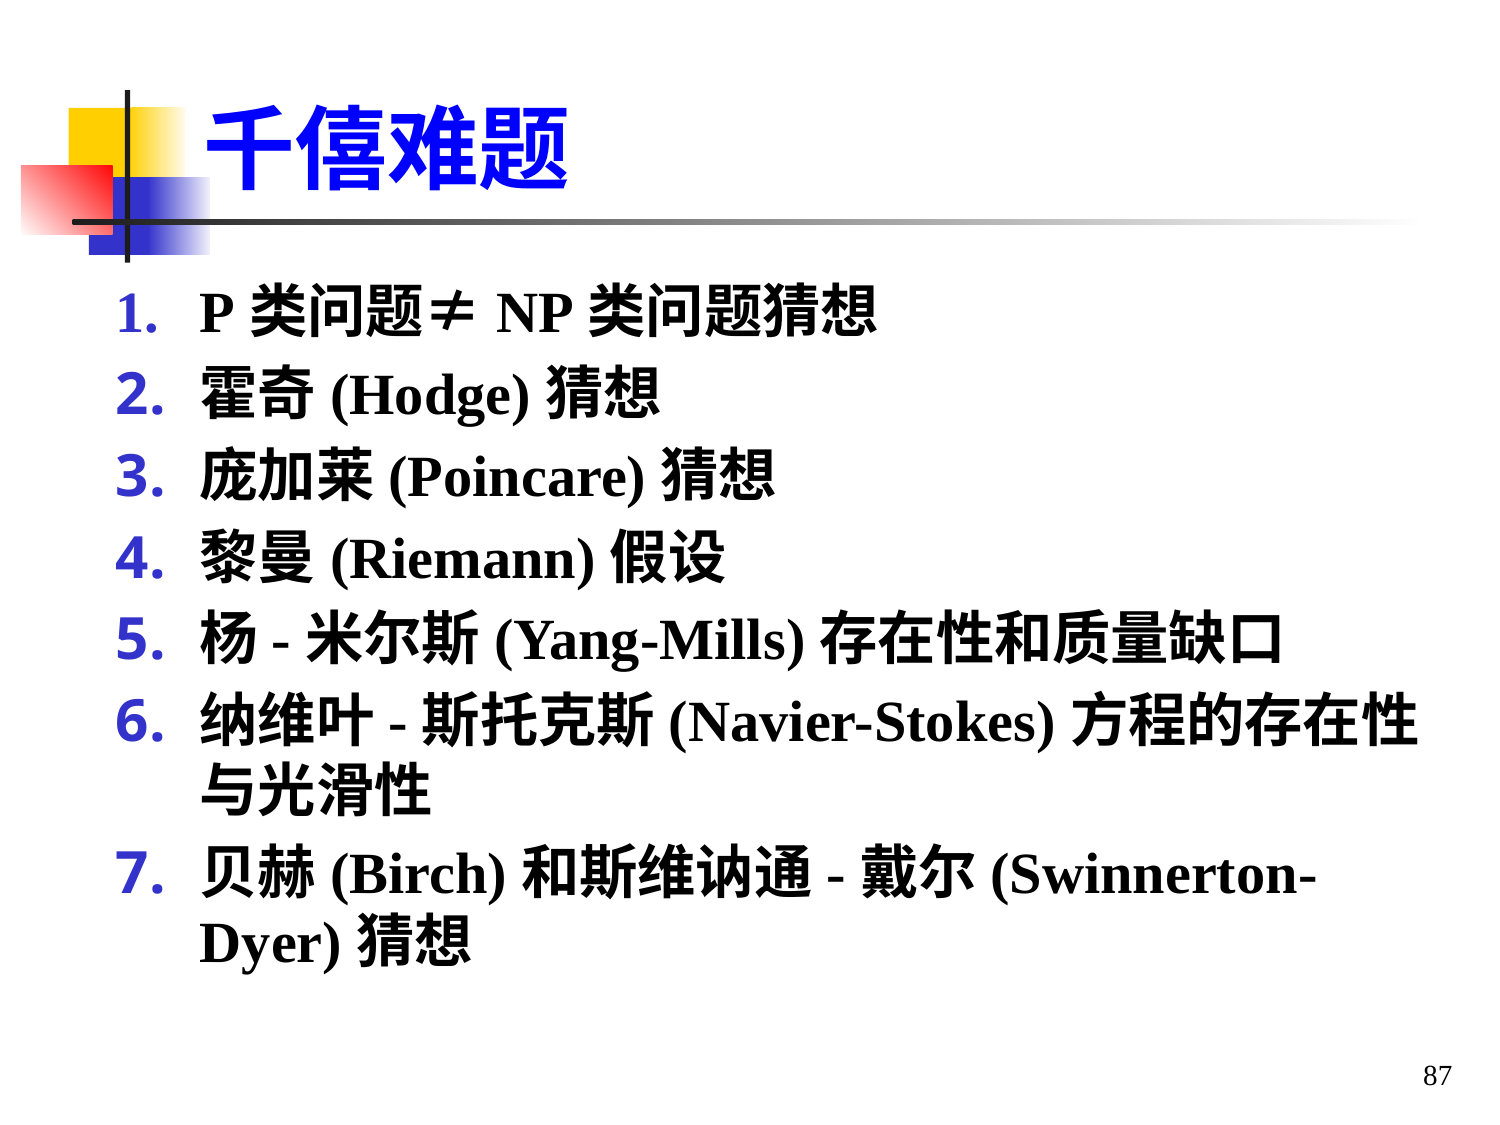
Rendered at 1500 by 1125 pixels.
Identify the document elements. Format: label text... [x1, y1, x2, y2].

title 千僖难题 [188, 35, 1468, 208]
list P类问题≠NP类问题猜想 霍奇(Hodge)猜想 庞加莱(Poincare)猜想 黎曼(Riemann)假设 杨-米尔斯(Yang-Mills)存在性和质量缺口 纳维叶-斯托克斯(Navier-Stokes)方程的存在性与光滑性 贝赫(Birch)和斯维讷通-戴尔(Swinnerton-Dyer)猜想 [100, 267, 1469, 1059]
slide_number 87 [1155, 1059, 1468, 1100]
